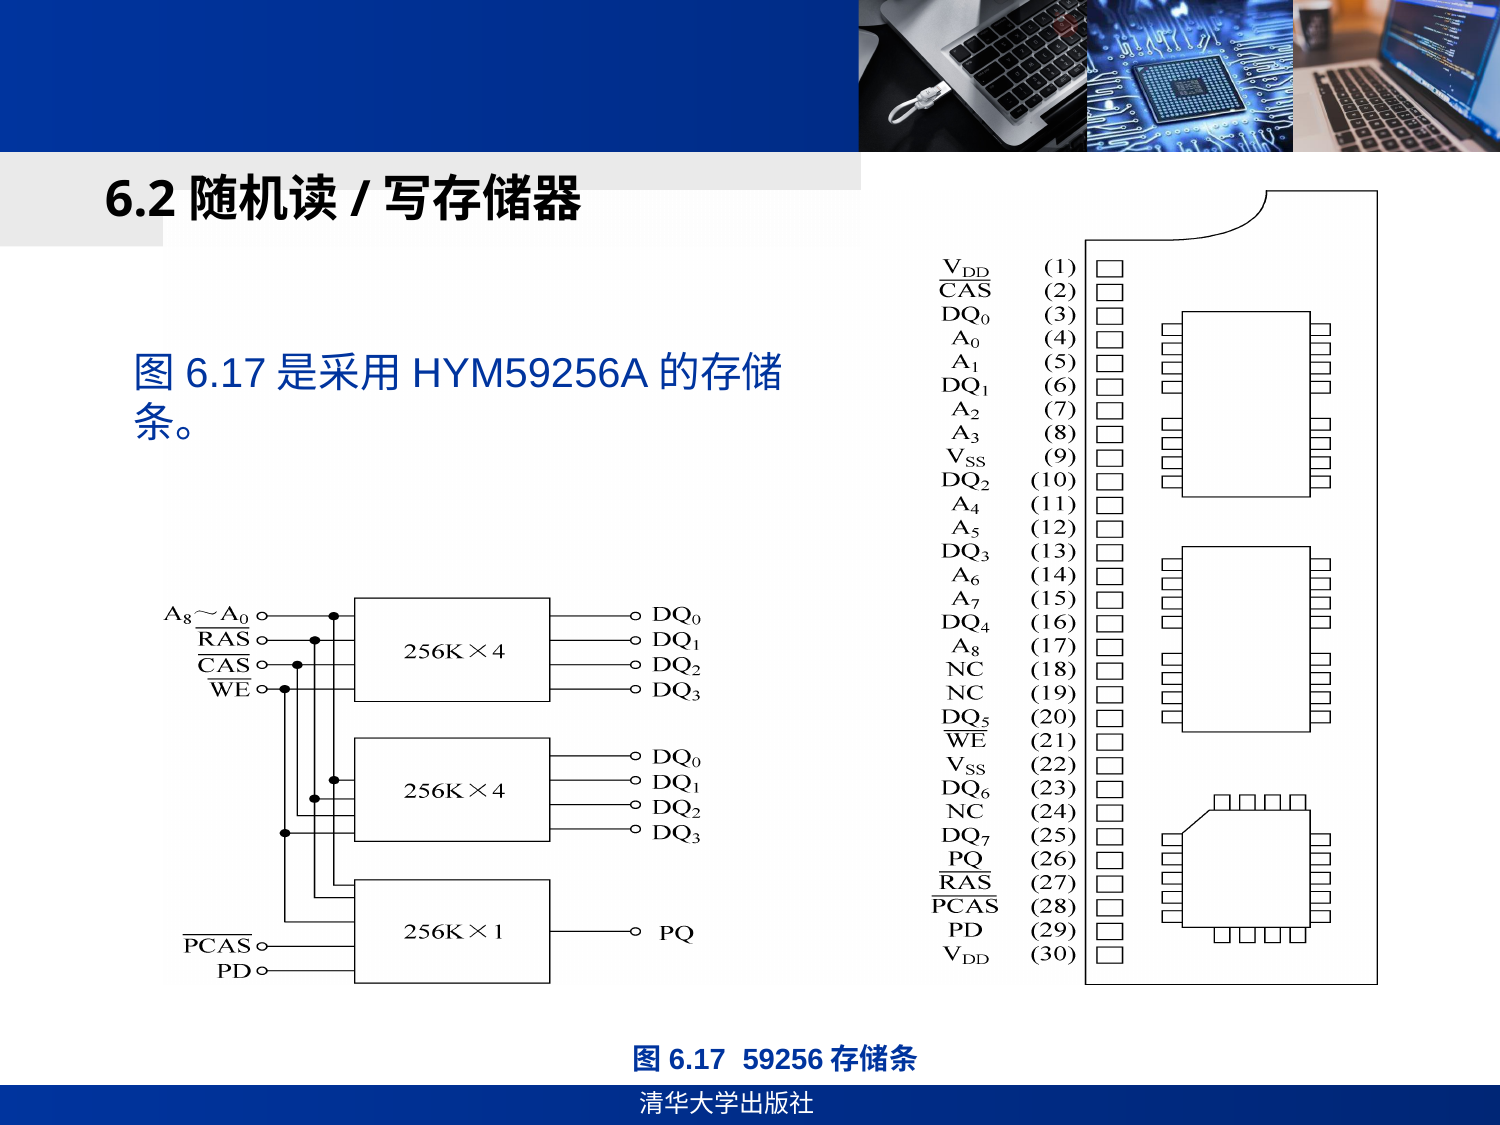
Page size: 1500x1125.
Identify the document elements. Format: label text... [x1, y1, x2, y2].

picture [858, 0, 1500, 152]
text_box 6.2随机读/写存储器 [90, 158, 726, 254]
text_box 图6.17 59256存储条 [587, 1032, 964, 1083]
text_box 图6.17是采用HYM59256A的存储条。 [118, 337, 149, 453]
picture [162, 189, 1378, 985]
